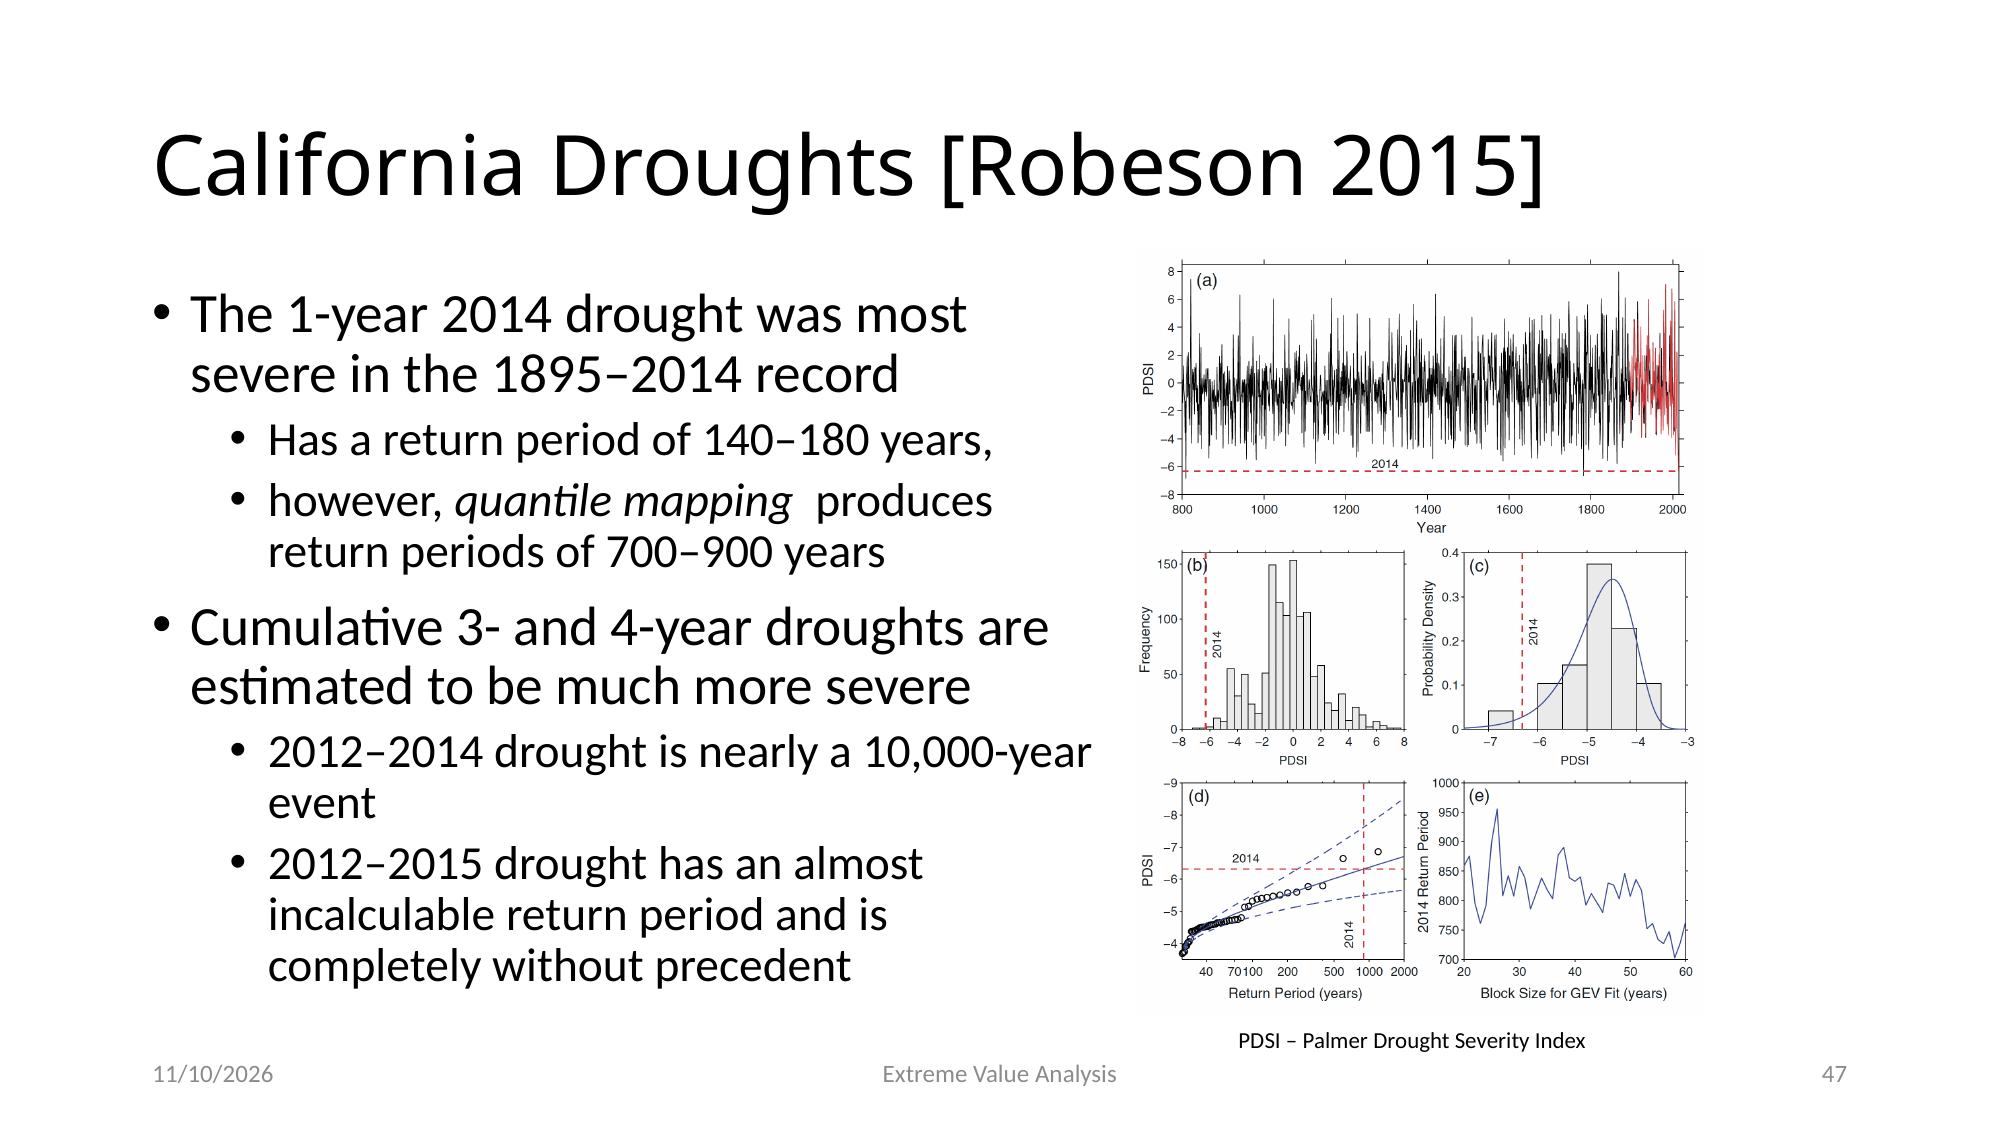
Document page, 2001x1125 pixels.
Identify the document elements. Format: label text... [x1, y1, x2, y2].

slide_number 47 [1412, 1042, 1863, 1103]
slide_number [137, 1042, 588, 1103]
text_box PDSI – Palmer Drought Severity Index [1223, 1017, 1602, 1060]
title California Droughts [Robeson 2015] [137, 59, 1863, 278]
footer Extreme Value Analysis [662, 1042, 1338, 1103]
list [1130, 248, 1706, 1014]
list The 1-year 2014 drought was most severe in the 1895–2014 record Has a return period of 140–180 years, however, quantile mapping produces return periods of 700–900 years Cumulative 3- and 4-year droughts are estimated to be much more severe 2012–2014 drought is nearly a 10,000-year event 2012–2015 drought has an almost incalculable return period and is completely without precedent [137, 277, 1112, 1014]
